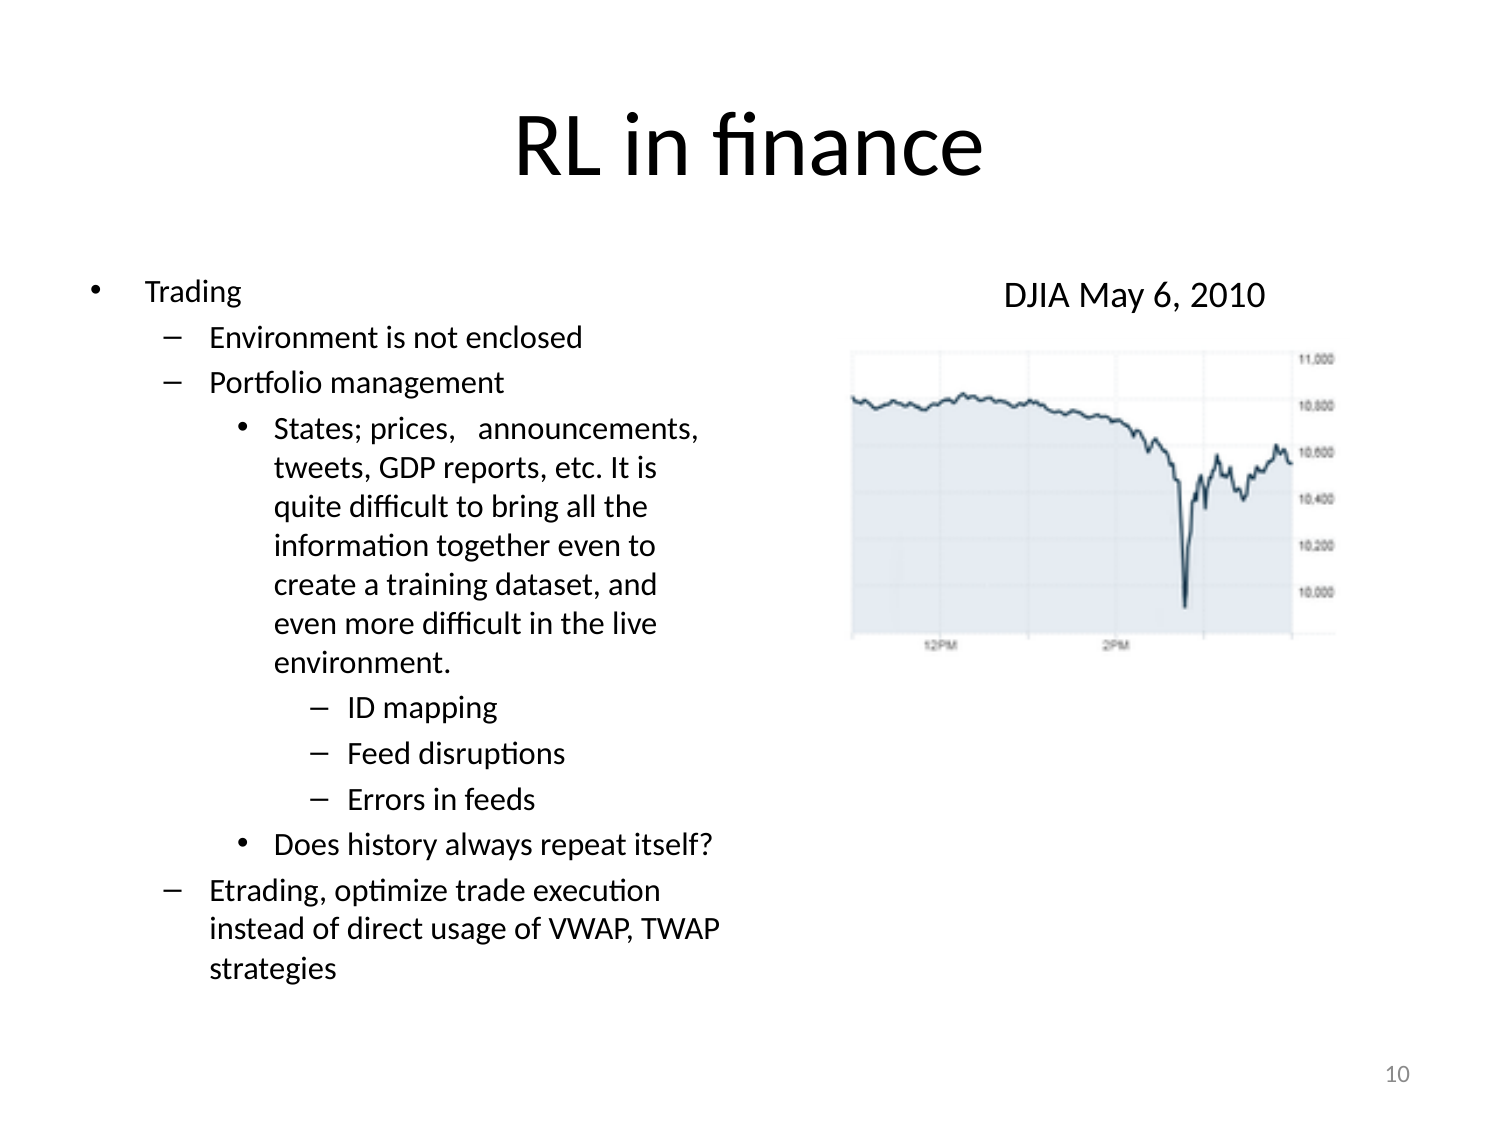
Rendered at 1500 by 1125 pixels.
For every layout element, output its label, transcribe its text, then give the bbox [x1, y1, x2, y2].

picture [837, 337, 1351, 667]
text_box DJIA May 6, 2010 [989, 262, 1281, 323]
list Trading Environment is not enclosed Portfolio management States; prices, announcements, tweets, GDP reports, etc. It is quite difficult to bring all the information together even to create a training dataset, and even more difficult in the live environment. ID mapping Feed disruptions Errors in feeds Does history always repeat itself? Etrading, optimize trade execution instead of direct usage of VWAP, TWAP strategies [75, 262, 738, 1005]
title RL in finance [75, 45, 1425, 233]
slide_number 10 [1074, 1042, 1425, 1103]
